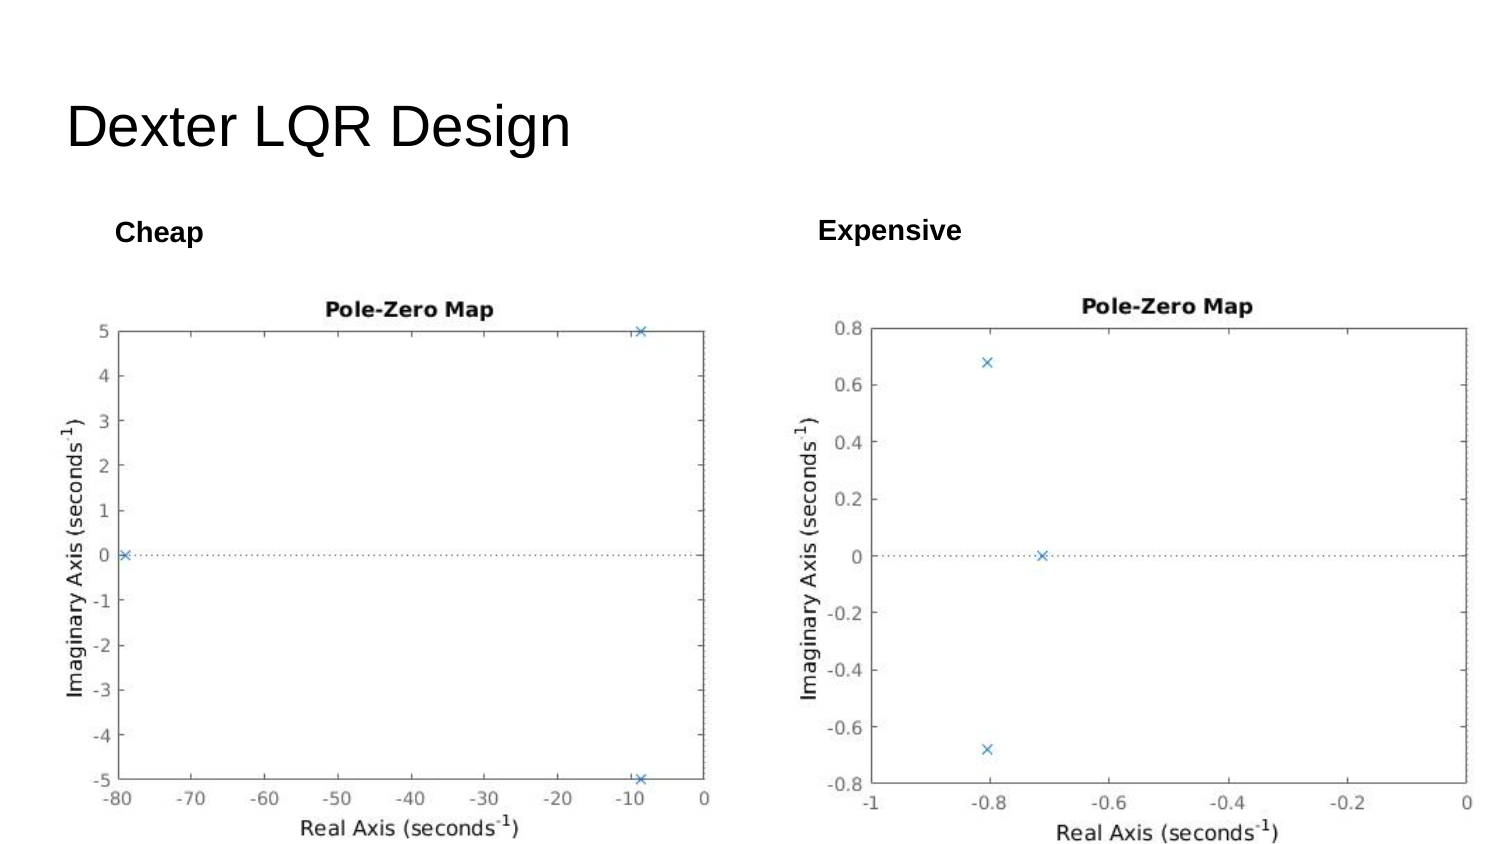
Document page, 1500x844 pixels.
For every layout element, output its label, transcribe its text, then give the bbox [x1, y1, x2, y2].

title Dexter LQR Design [51, 72, 1449, 167]
picture [0, 255, 1500, 844]
text_box Cheap [99, 197, 320, 248]
text_box Expensive [802, 196, 1079, 252]
